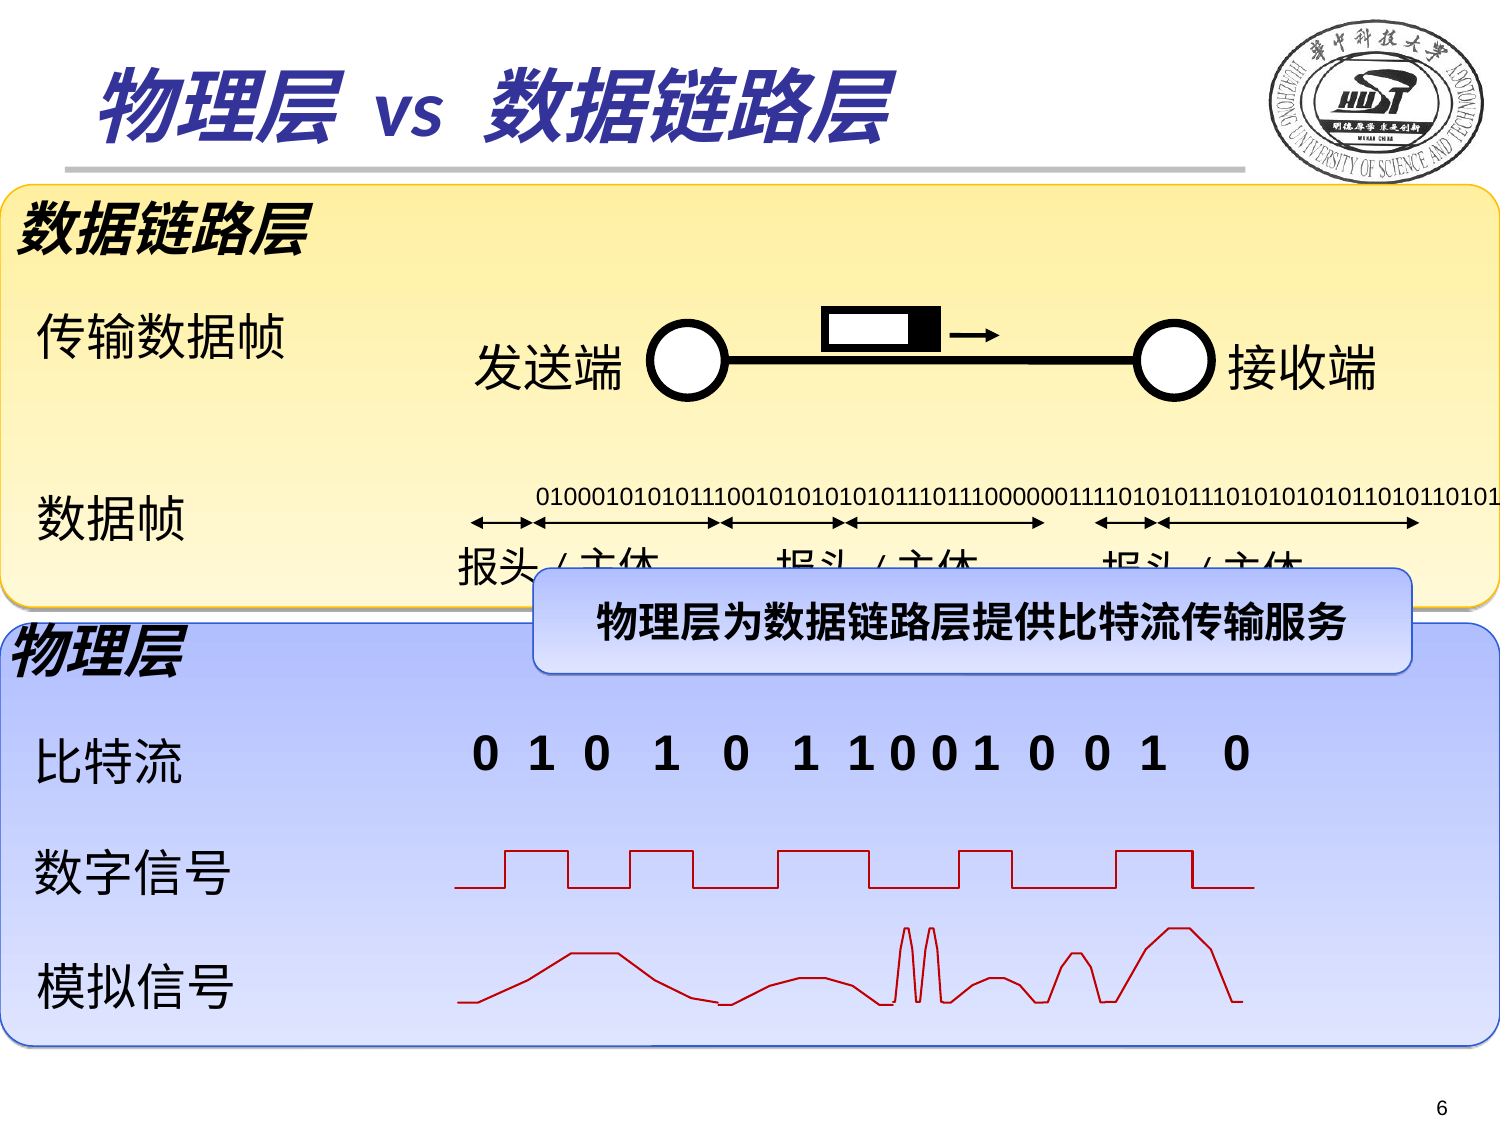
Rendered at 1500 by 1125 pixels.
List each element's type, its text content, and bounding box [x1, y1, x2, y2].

text_box 物理层为数据链路层提供比特流传输服务 [533, 615, 1413, 674]
text_box 数据链路层 [0, 184, 322, 270]
text_box [0, 184, 1500, 602]
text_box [17, 712, 1270, 800]
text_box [17, 834, 1255, 911]
title 物理层 vs 数据链路层 [76, 42, 1315, 160]
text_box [20, 928, 1243, 1024]
text_box [0, 623, 1500, 1047]
text_box 物理层 [0, 607, 197, 692]
picture [1257, 18, 1489, 185]
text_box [20, 310, 1394, 406]
text_box 6 [1149, 1087, 1463, 1125]
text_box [20, 472, 1500, 604]
